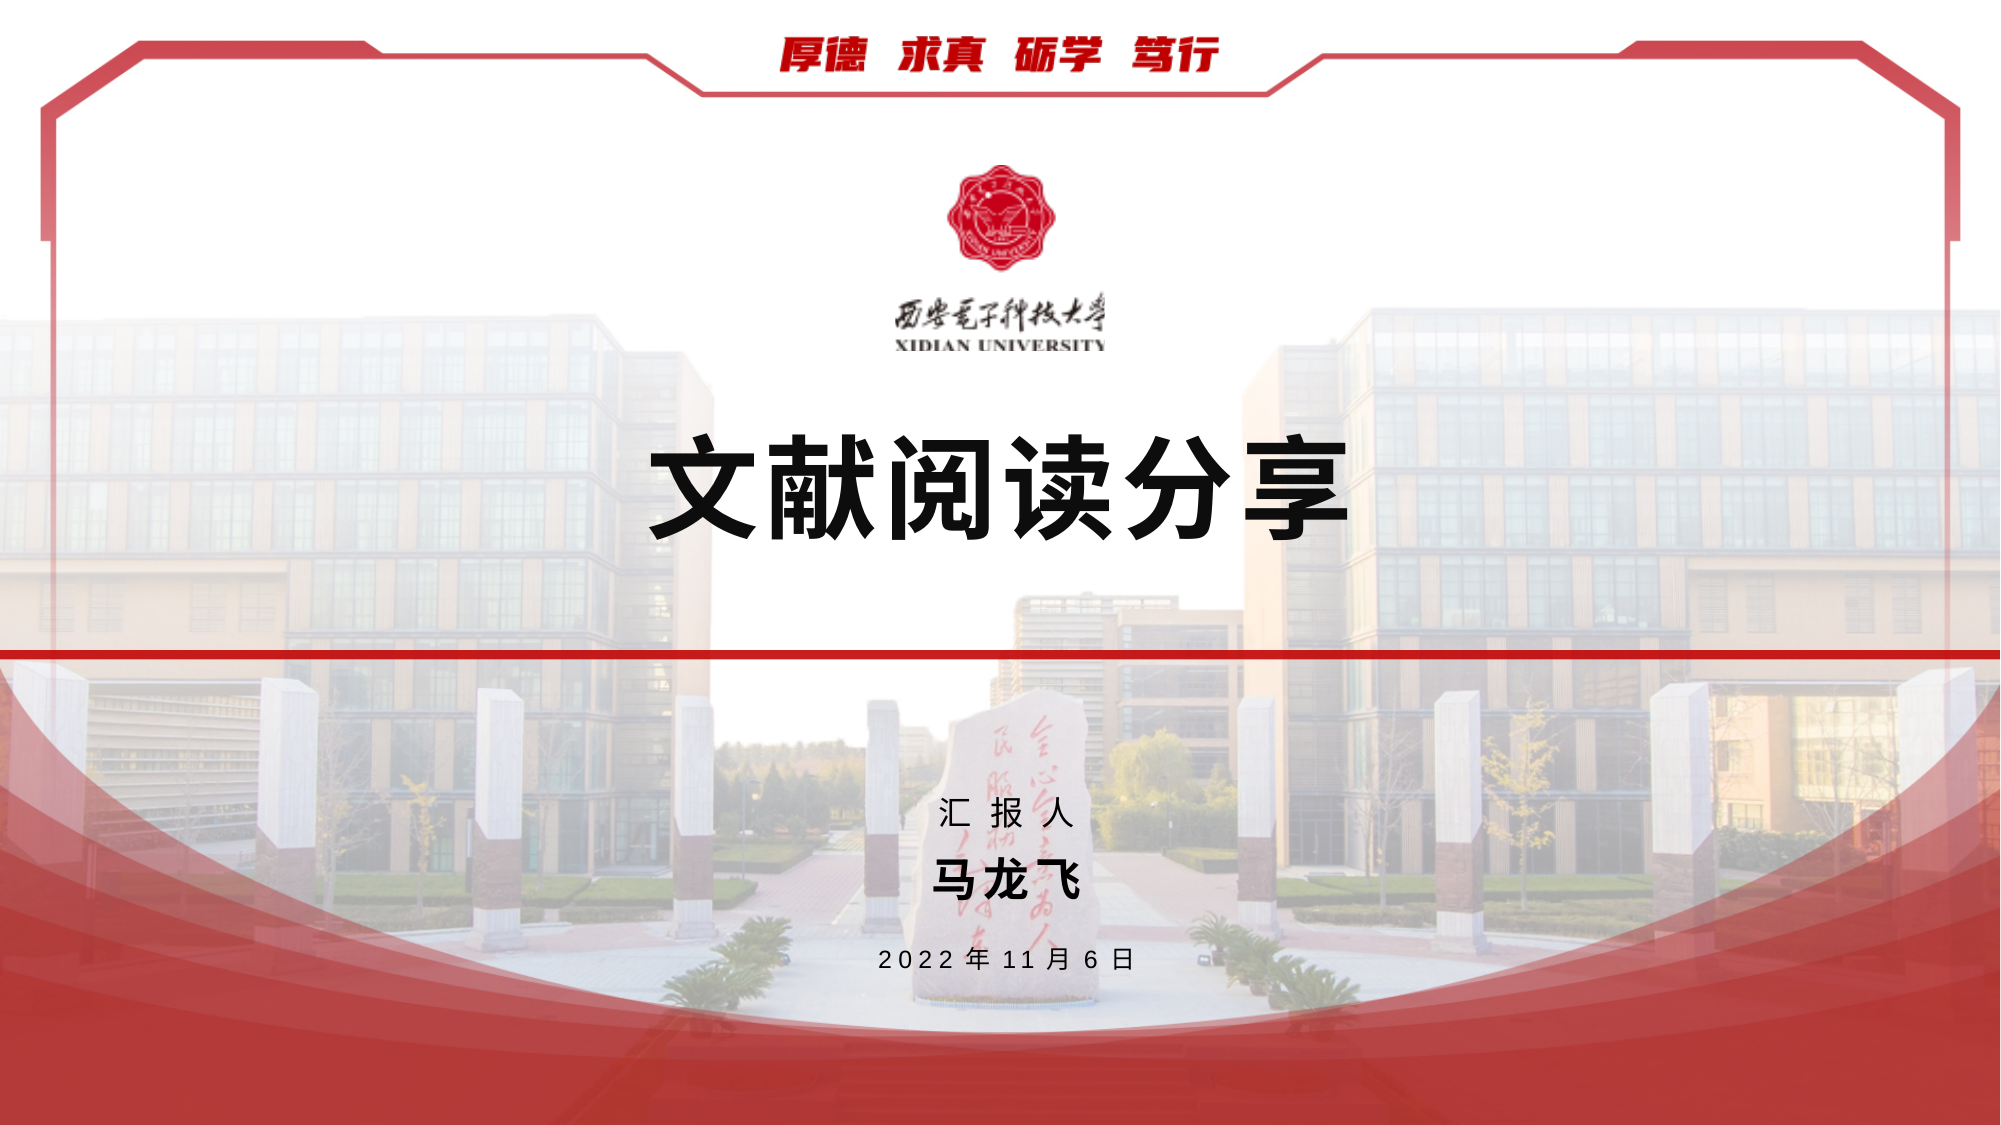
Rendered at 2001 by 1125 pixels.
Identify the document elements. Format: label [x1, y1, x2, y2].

picture [0, 0, 2001, 1125]
text_box [874, 784, 1139, 982]
text_box [0, 12, 2000, 655]
